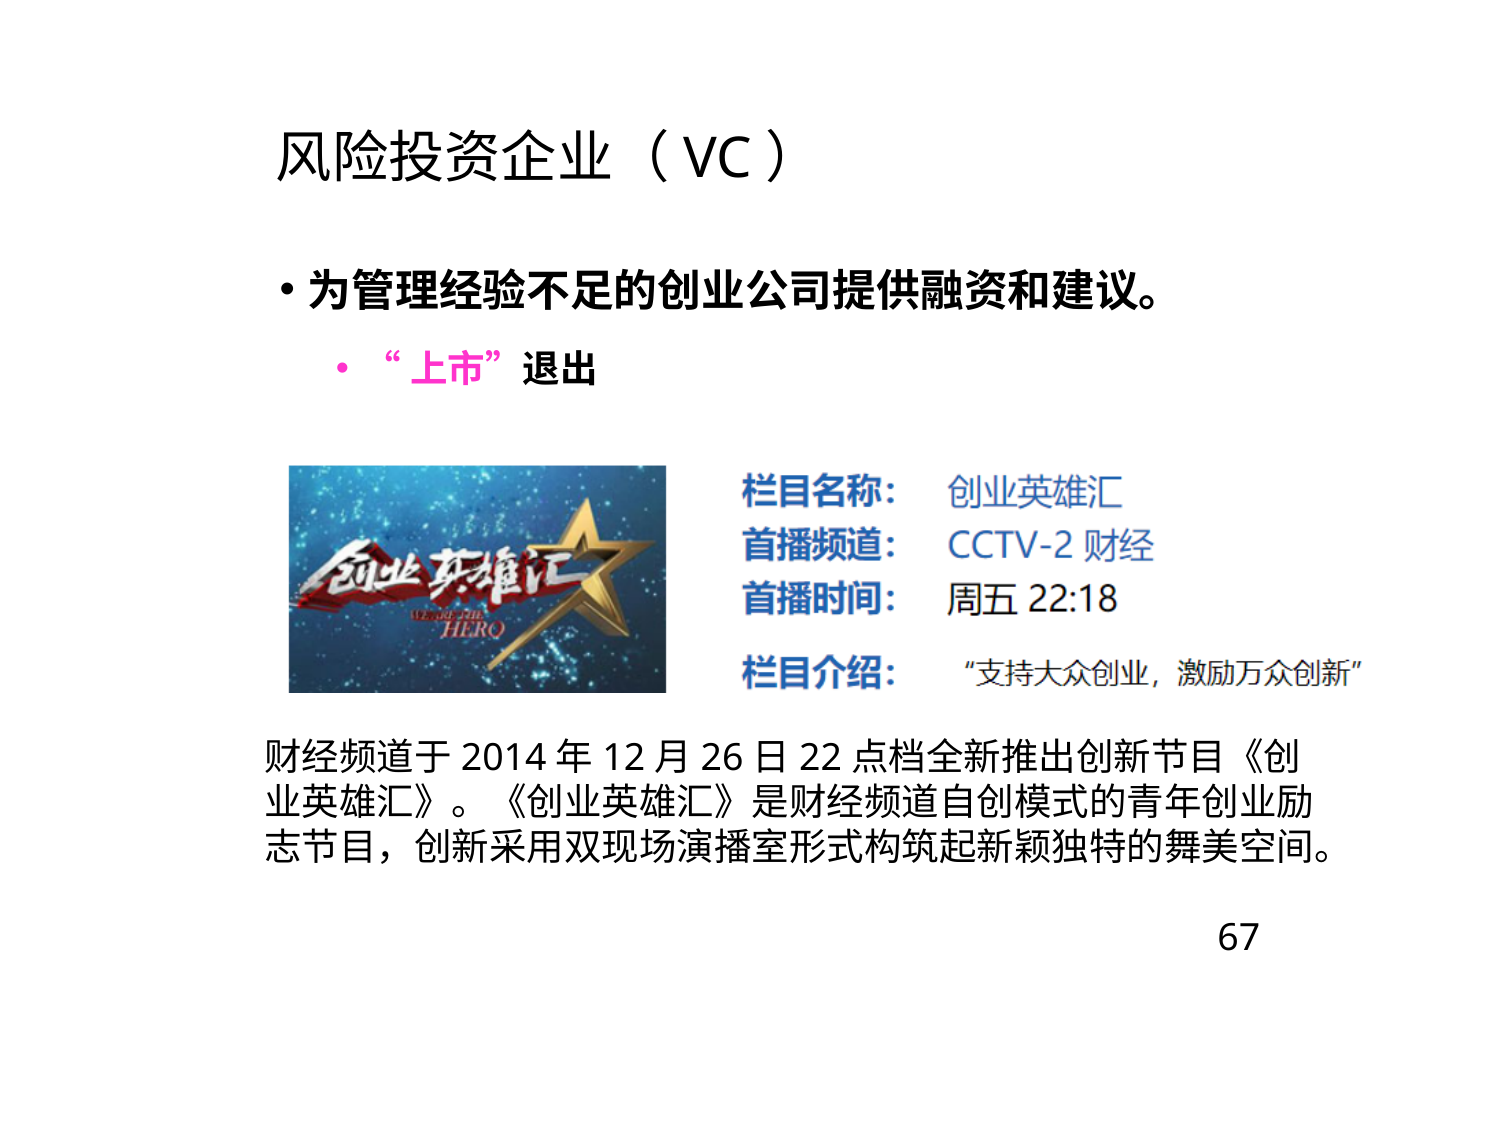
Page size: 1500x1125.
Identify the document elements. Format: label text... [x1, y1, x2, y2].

text_box 财经频道于2014年12月26日22点档全新推出创新节目《创业英雄汇》。《创业英雄汇》是财经频道自创模式的青年创业励志节目，创新采用双现场演播室形式构筑起新颖独特的舞美空间。 [249, 725, 1352, 875]
picture [284, 463, 1367, 693]
list 为管理经验不足的创业公司提供融资和建议。 “上市”退出 [264, 228, 1276, 451]
slide_number 67 [993, 908, 1276, 968]
title 风险投资企业（VC） [264, 123, 1221, 216]
